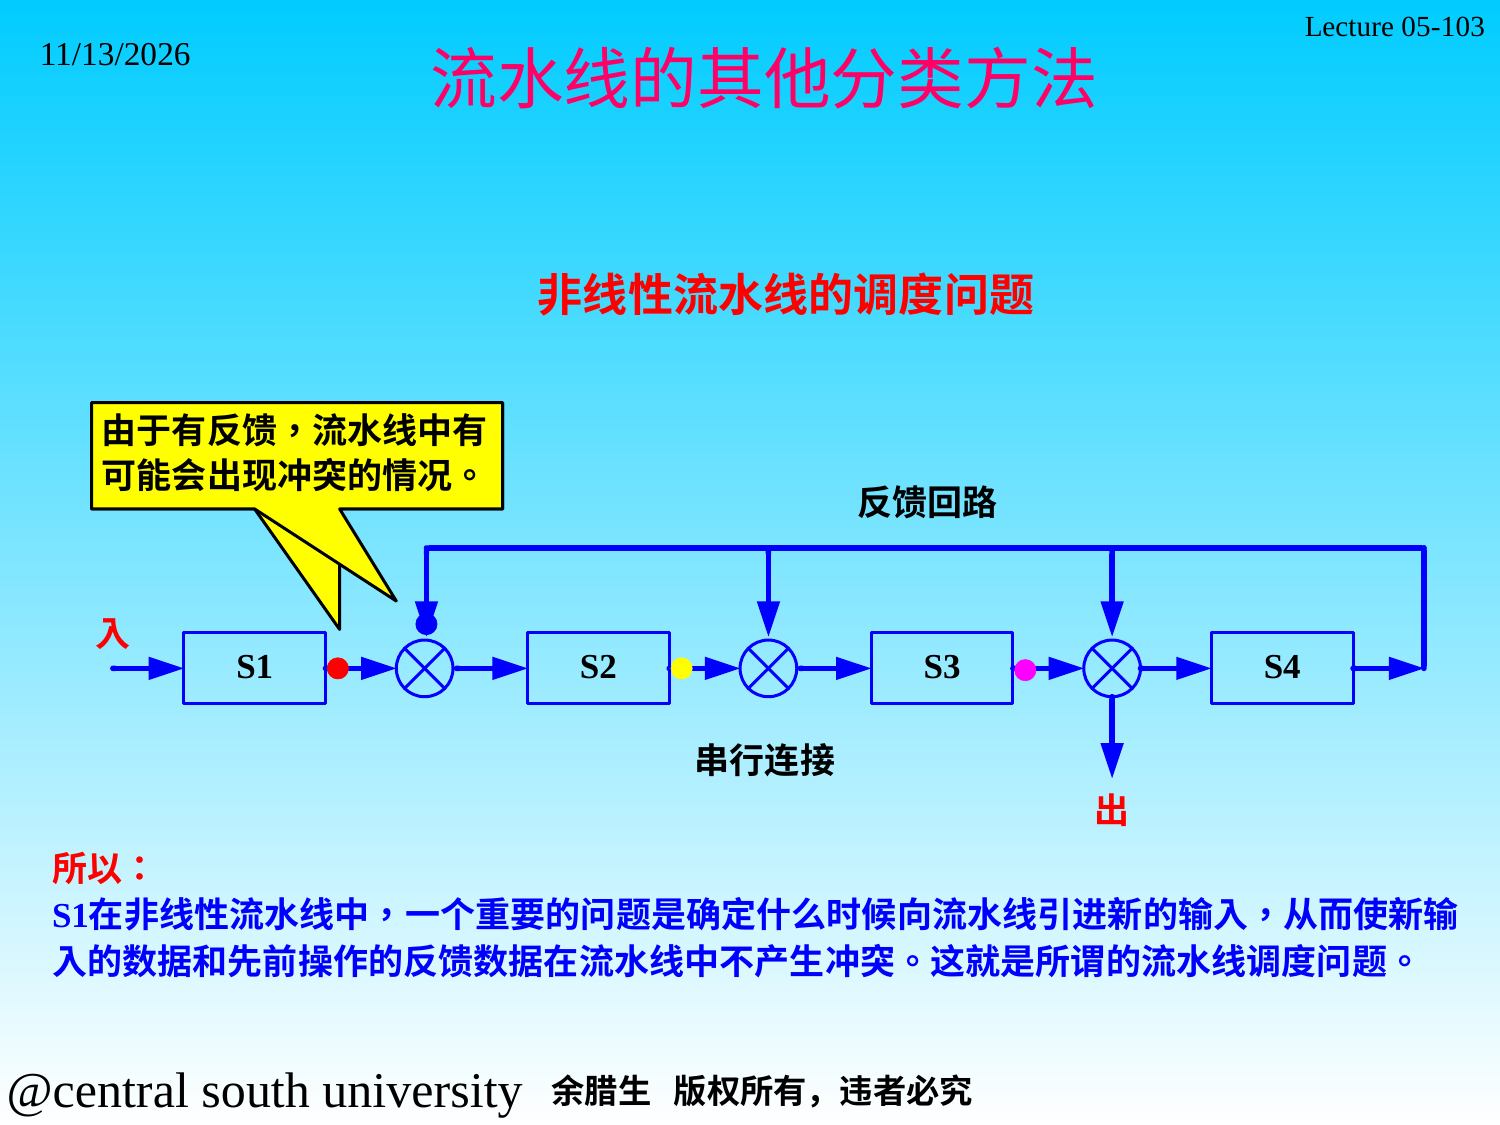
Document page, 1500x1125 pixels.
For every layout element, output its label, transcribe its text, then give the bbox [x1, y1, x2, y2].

slide_number Lecture 05-103 [1187, 0, 1500, 76]
footer 余腊生 版权所有，违者必究 [524, 1062, 1001, 1125]
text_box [48, 260, 1463, 988]
text_box [41, 172, 1471, 1059]
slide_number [24, 24, 338, 101]
text_box 流水线的其他分类方法 [265, 39, 1251, 126]
